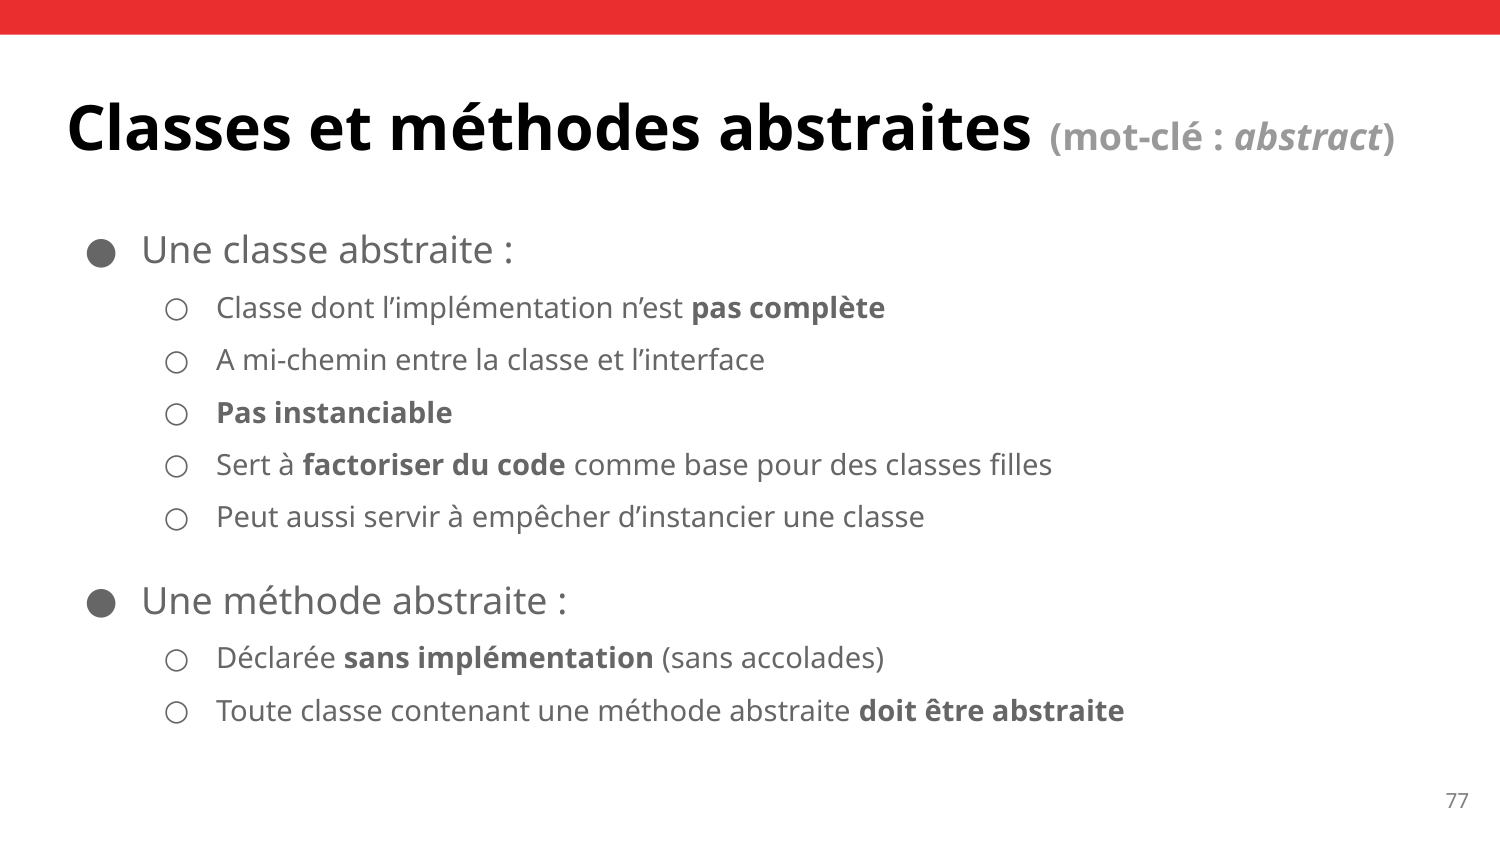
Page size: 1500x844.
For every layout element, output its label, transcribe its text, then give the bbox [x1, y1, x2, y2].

slide_number ‹#› [1394, 769, 1484, 834]
title Classes et méthodes abstraites (mot-clé : abstract) [51, 72, 1449, 176]
list Une classe abstraite : Classe dont l’implémentation n’est pas complète A mi-chemin entre la classe et l’interface Pas instanciable Sert à factoriser du code comme base pour des classes filles Peut aussi servir à empêcher d’instancier une classe Une méthode abstraite : Déclarée sans implémentation (sans accolades) Toute classe contenant une méthode abstraite doit être abstraite [51, 189, 1449, 782]
